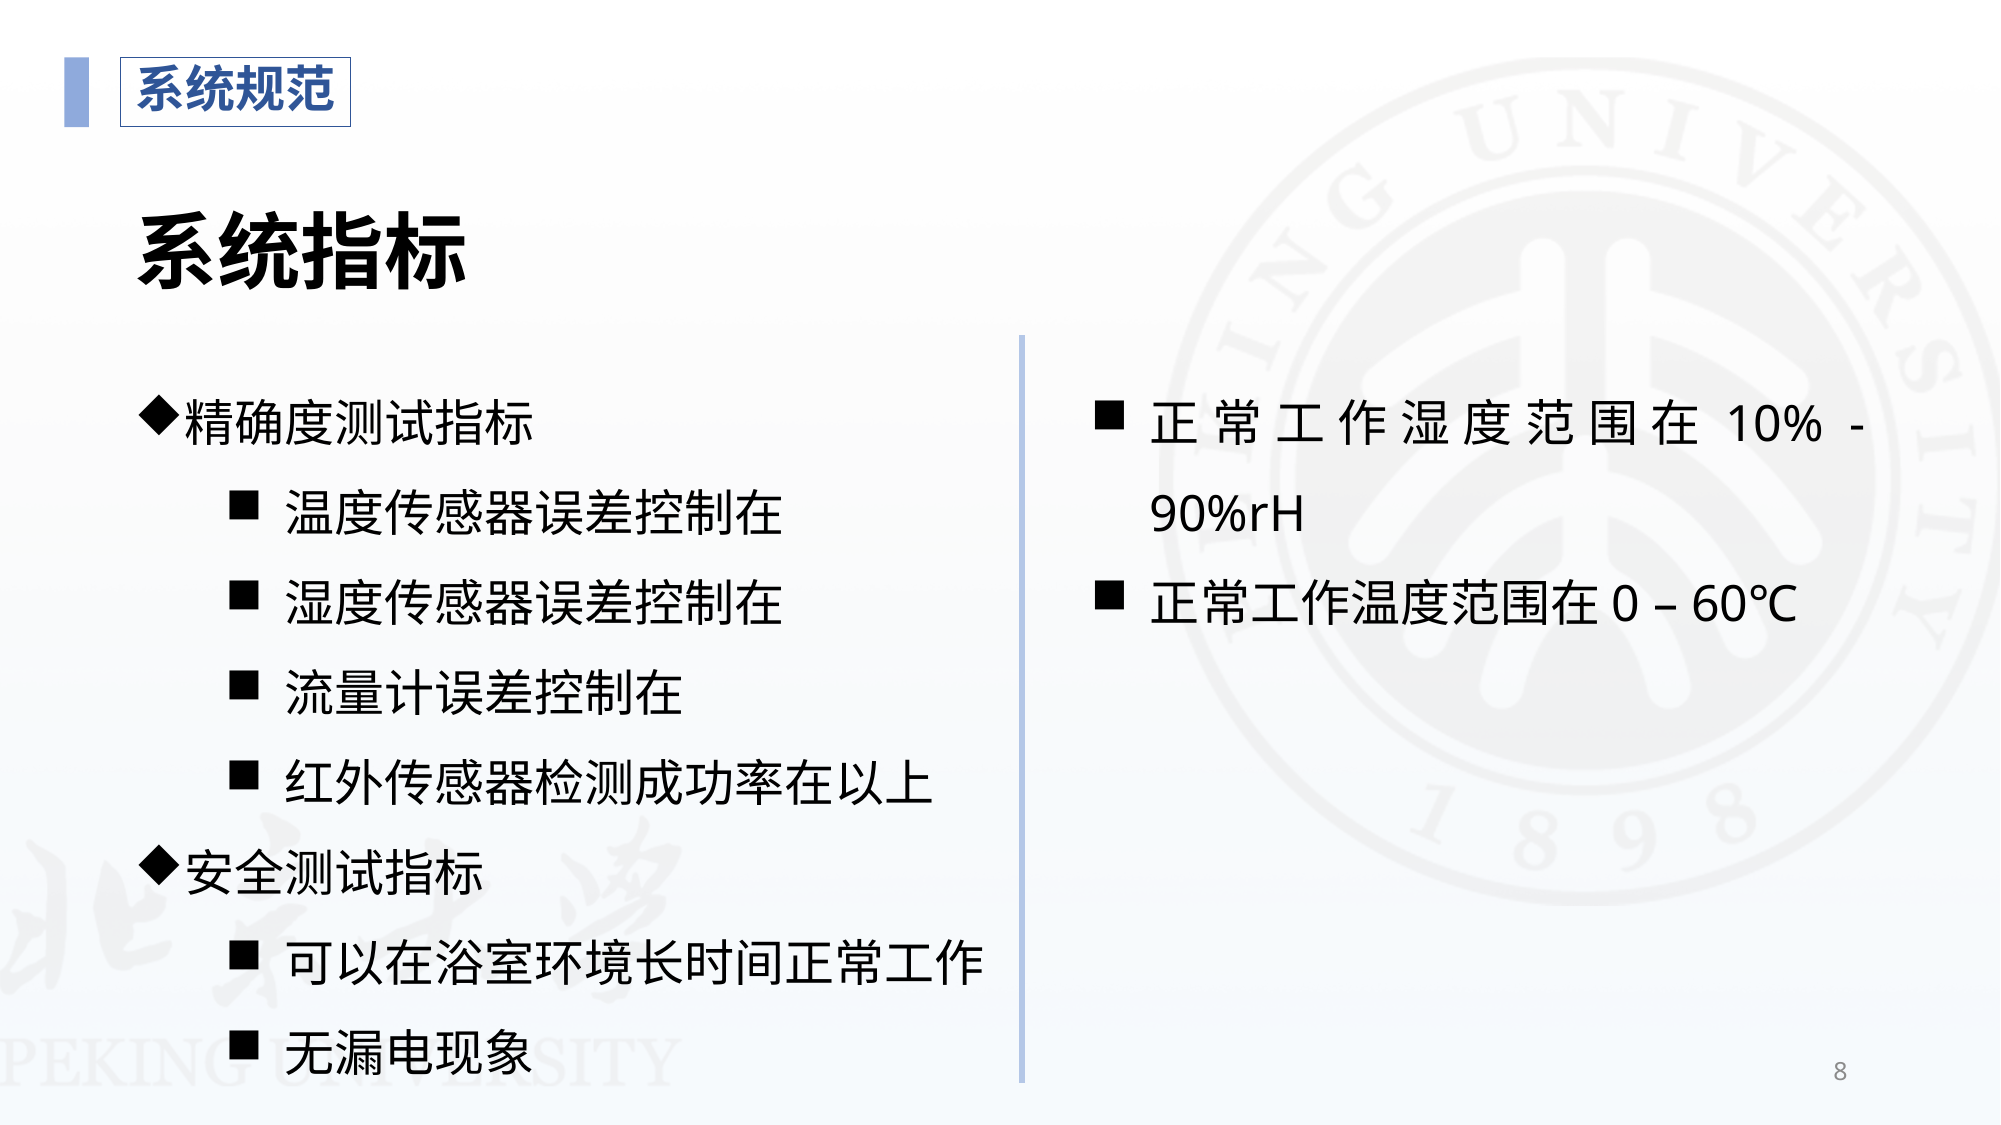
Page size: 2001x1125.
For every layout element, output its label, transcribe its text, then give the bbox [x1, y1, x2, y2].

slide_number 8 [1412, 1042, 1863, 1103]
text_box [64, 57, 352, 128]
title 系统指标 [119, 203, 1881, 296]
